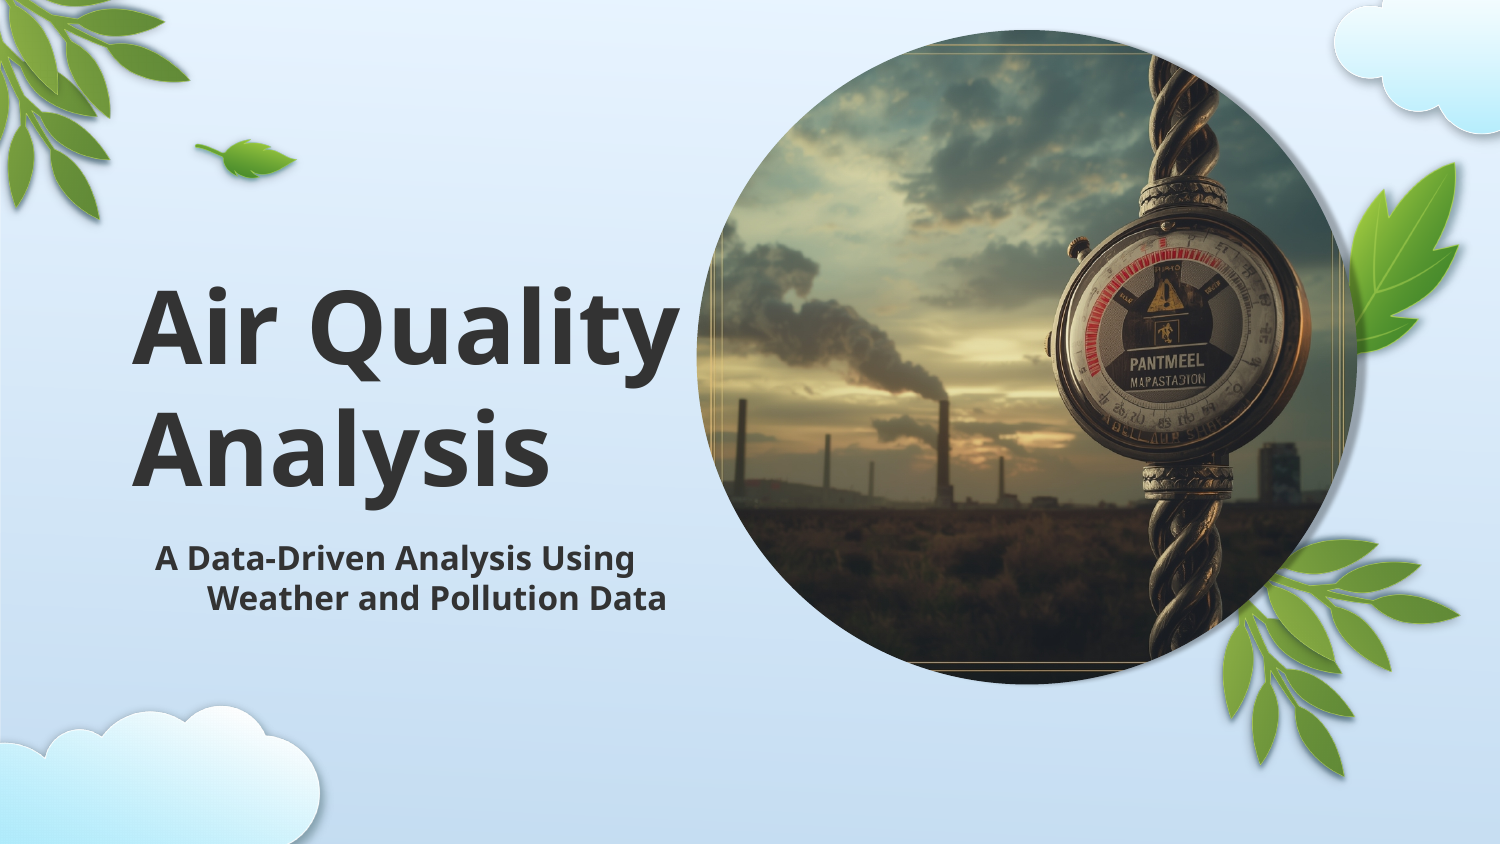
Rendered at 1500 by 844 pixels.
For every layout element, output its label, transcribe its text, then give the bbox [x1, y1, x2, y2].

picture [0, 0, 1500, 844]
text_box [1116, 133, 1500, 814]
subtitle A Data-Driven Analysis Using Weather and Pollution Data [116, 522, 691, 640]
title Air Quality Analysis [116, 107, 691, 522]
